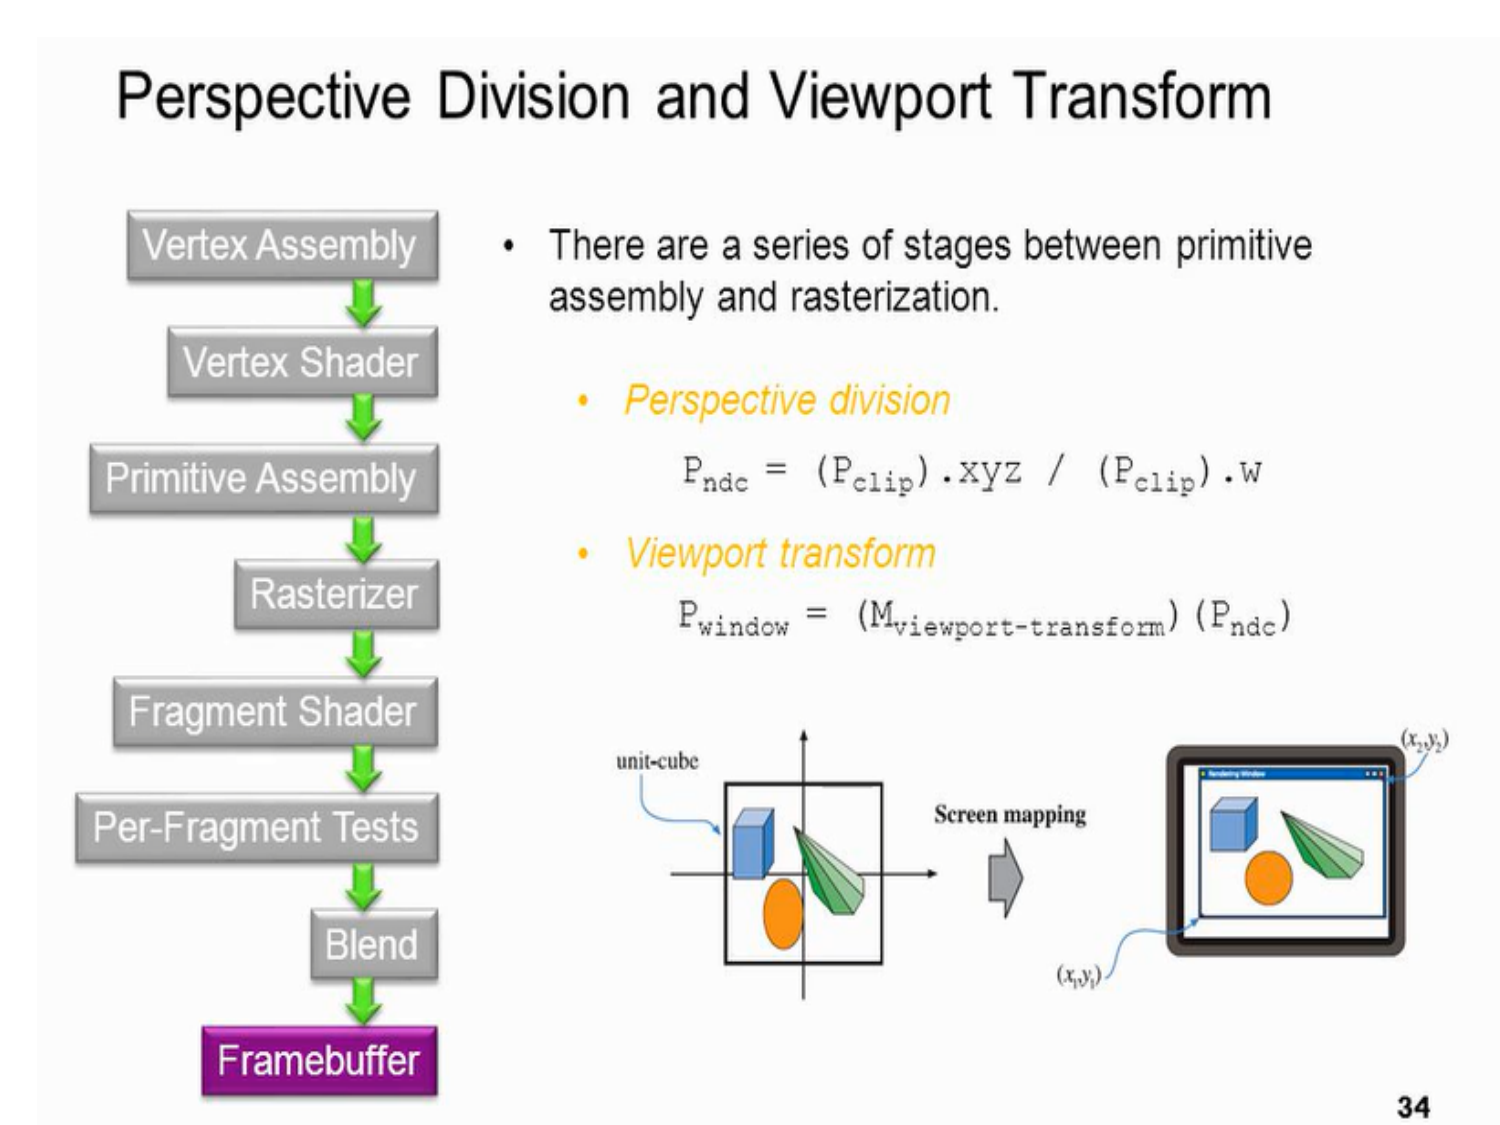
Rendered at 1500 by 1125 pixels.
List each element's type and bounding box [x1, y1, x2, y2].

list [37, 37, 1500, 1125]
